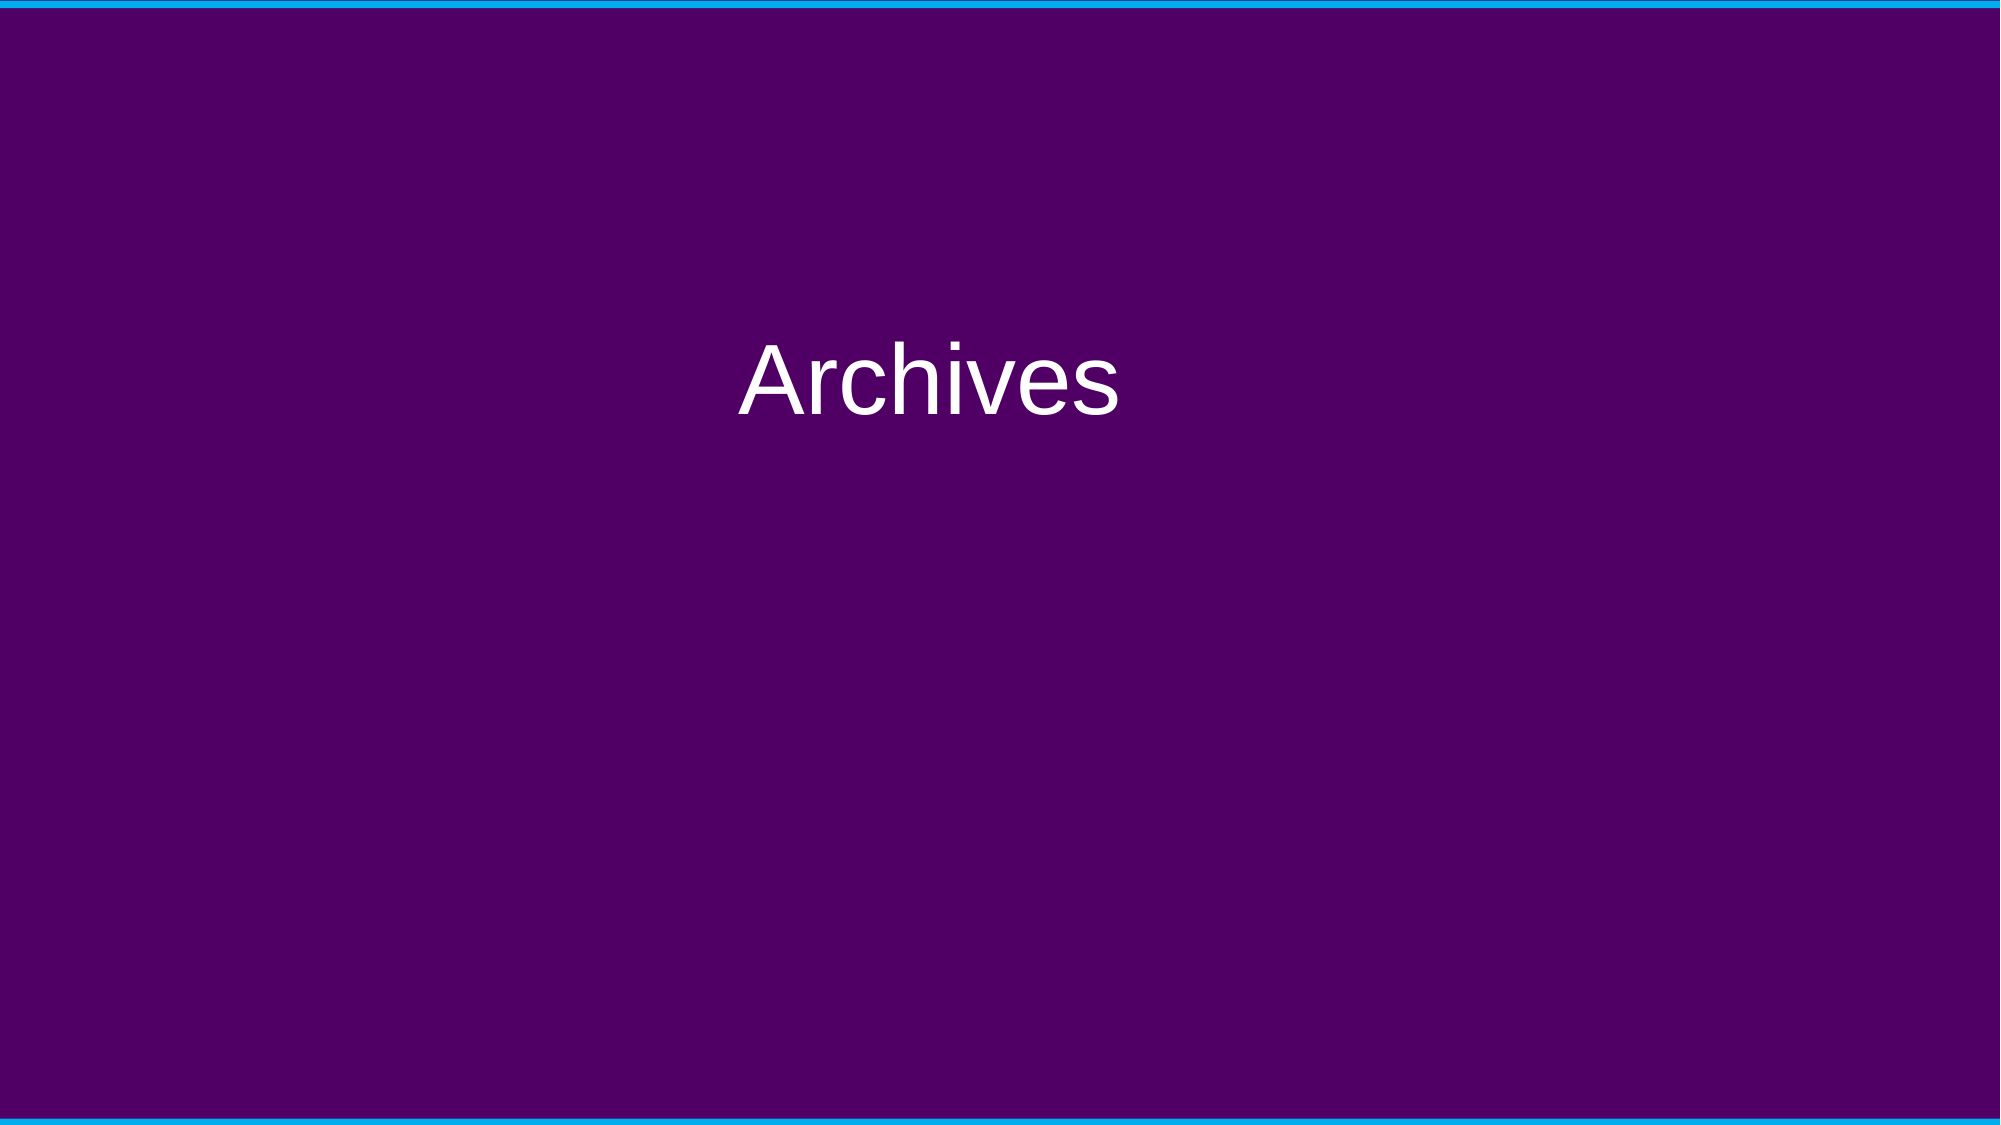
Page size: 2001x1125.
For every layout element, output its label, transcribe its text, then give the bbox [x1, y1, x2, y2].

title Archives [586, 282, 1274, 467]
